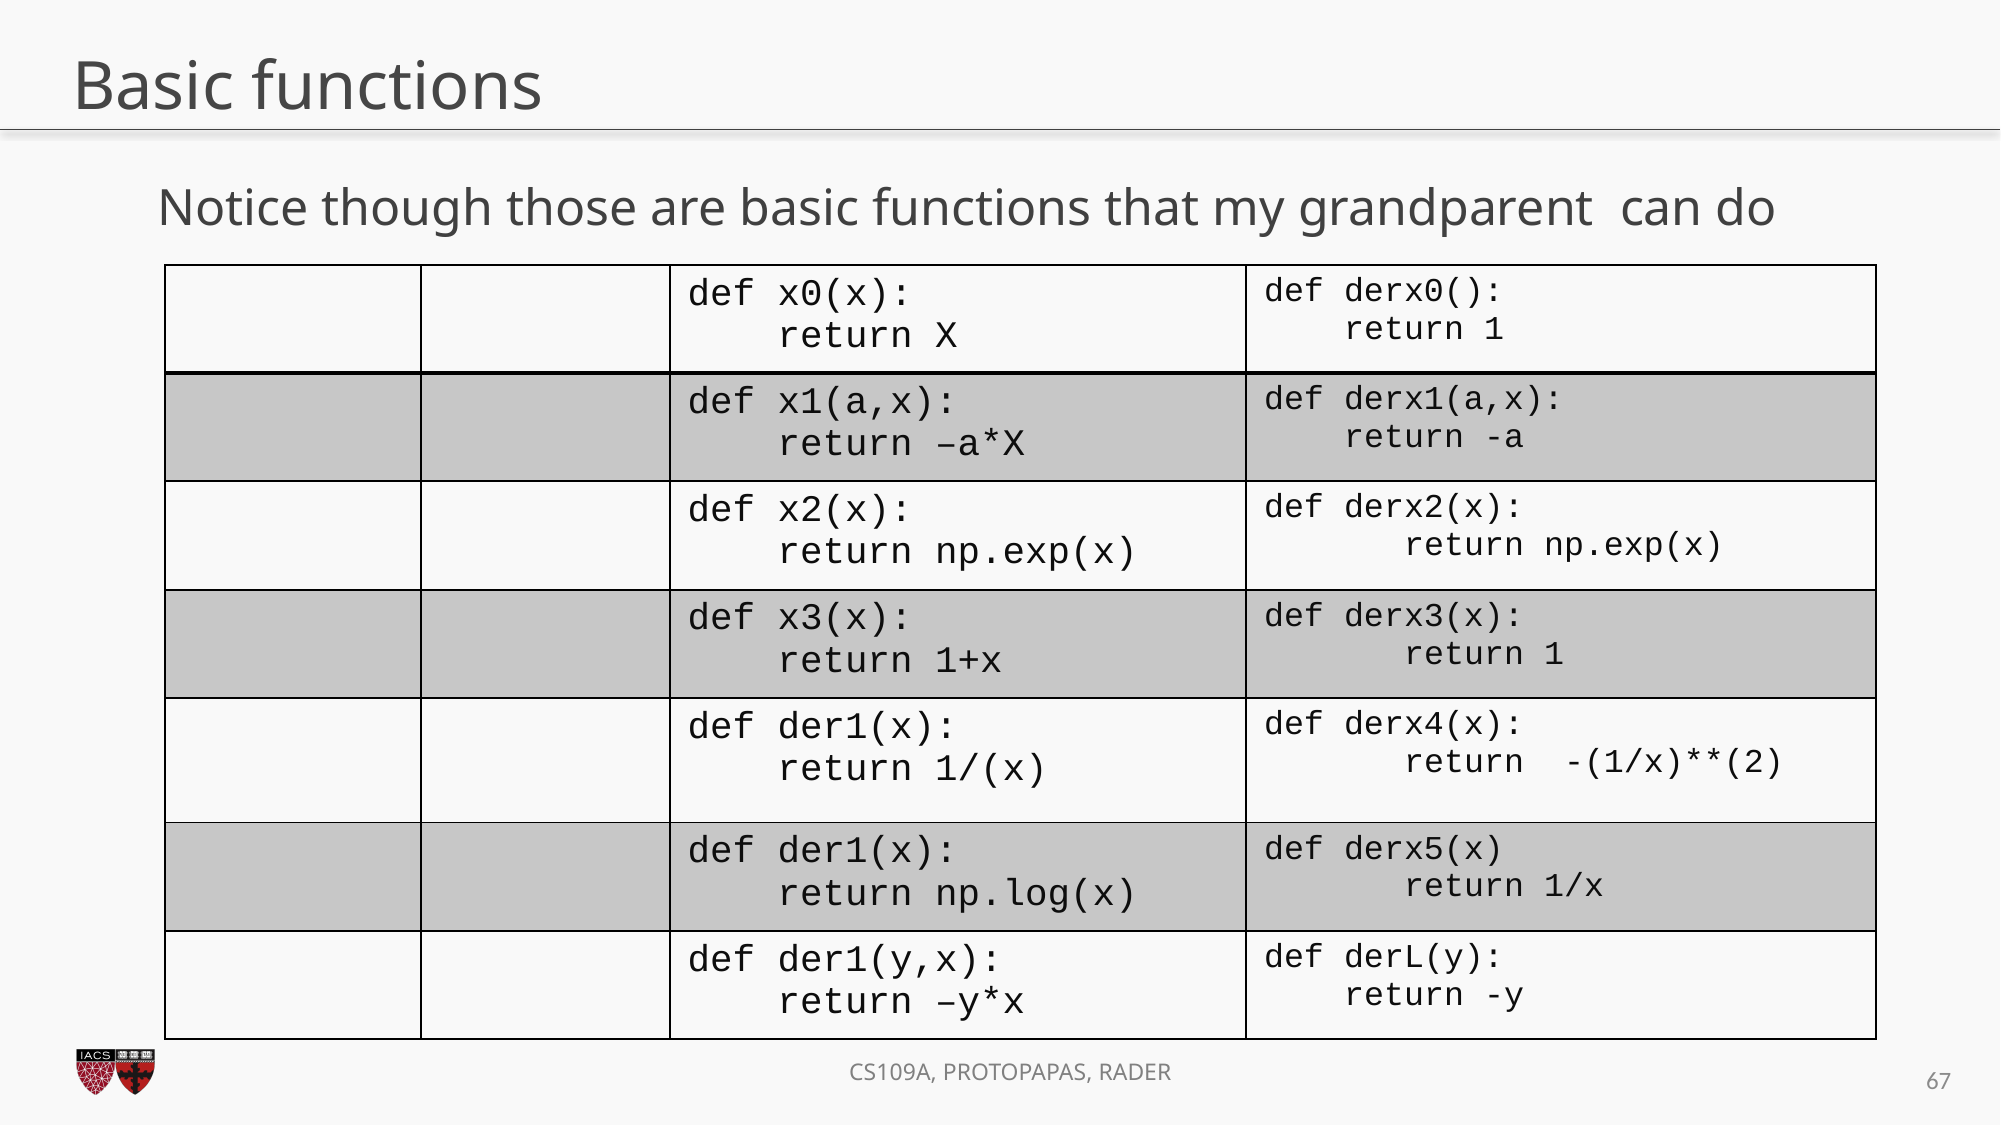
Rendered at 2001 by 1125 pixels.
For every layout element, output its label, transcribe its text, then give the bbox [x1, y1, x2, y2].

picture [75, 1049, 155, 1095]
slide_number 67 [1500, 1050, 1967, 1110]
text_box Notice though those are basic functions that my grandparent can do [142, 168, 1858, 244]
title Basic functions [57, 35, 1943, 162]
